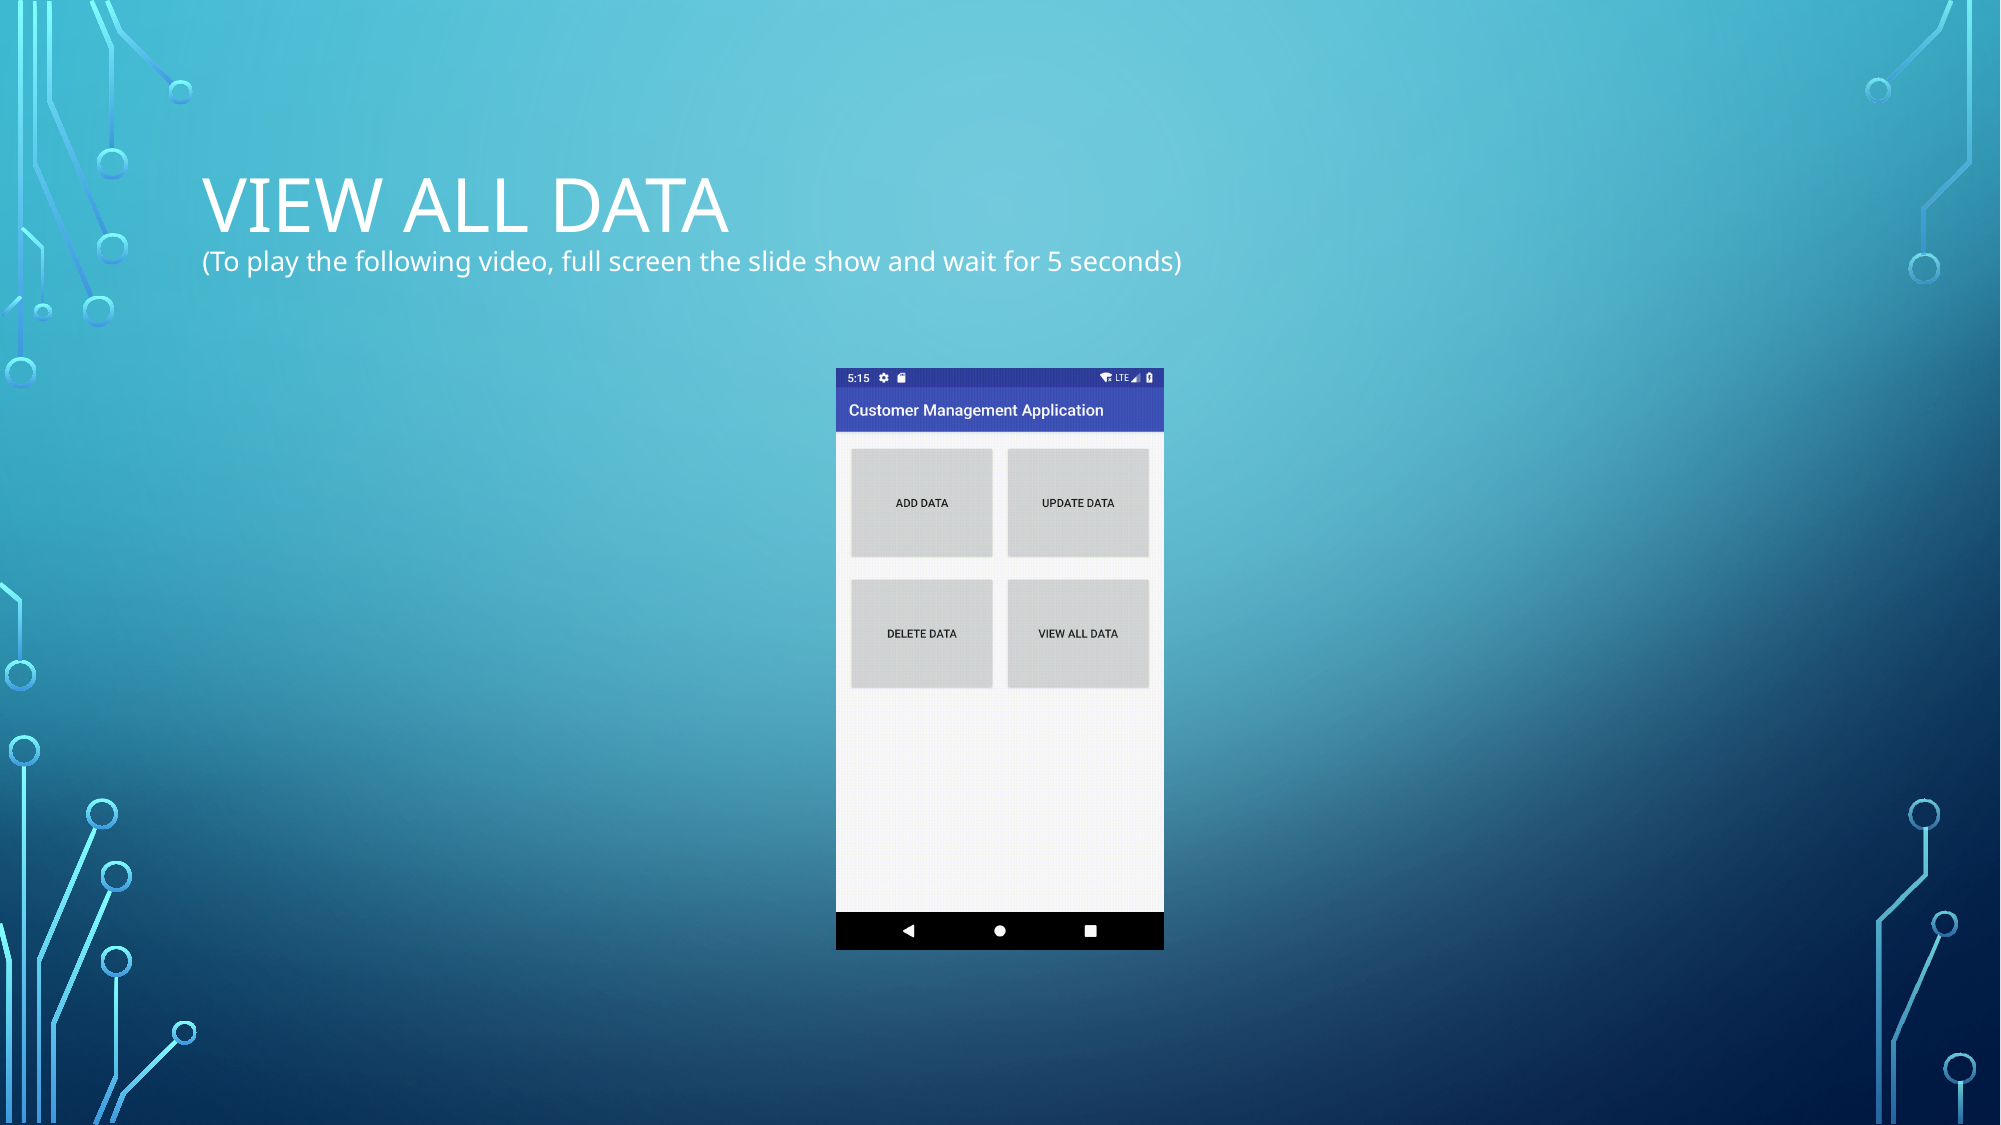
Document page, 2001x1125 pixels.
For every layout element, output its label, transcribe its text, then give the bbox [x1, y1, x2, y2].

title View all data (To play the following video, full screen the slide show and wait for 5 seconds) [187, 101, 1813, 344]
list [836, 368, 1164, 951]
